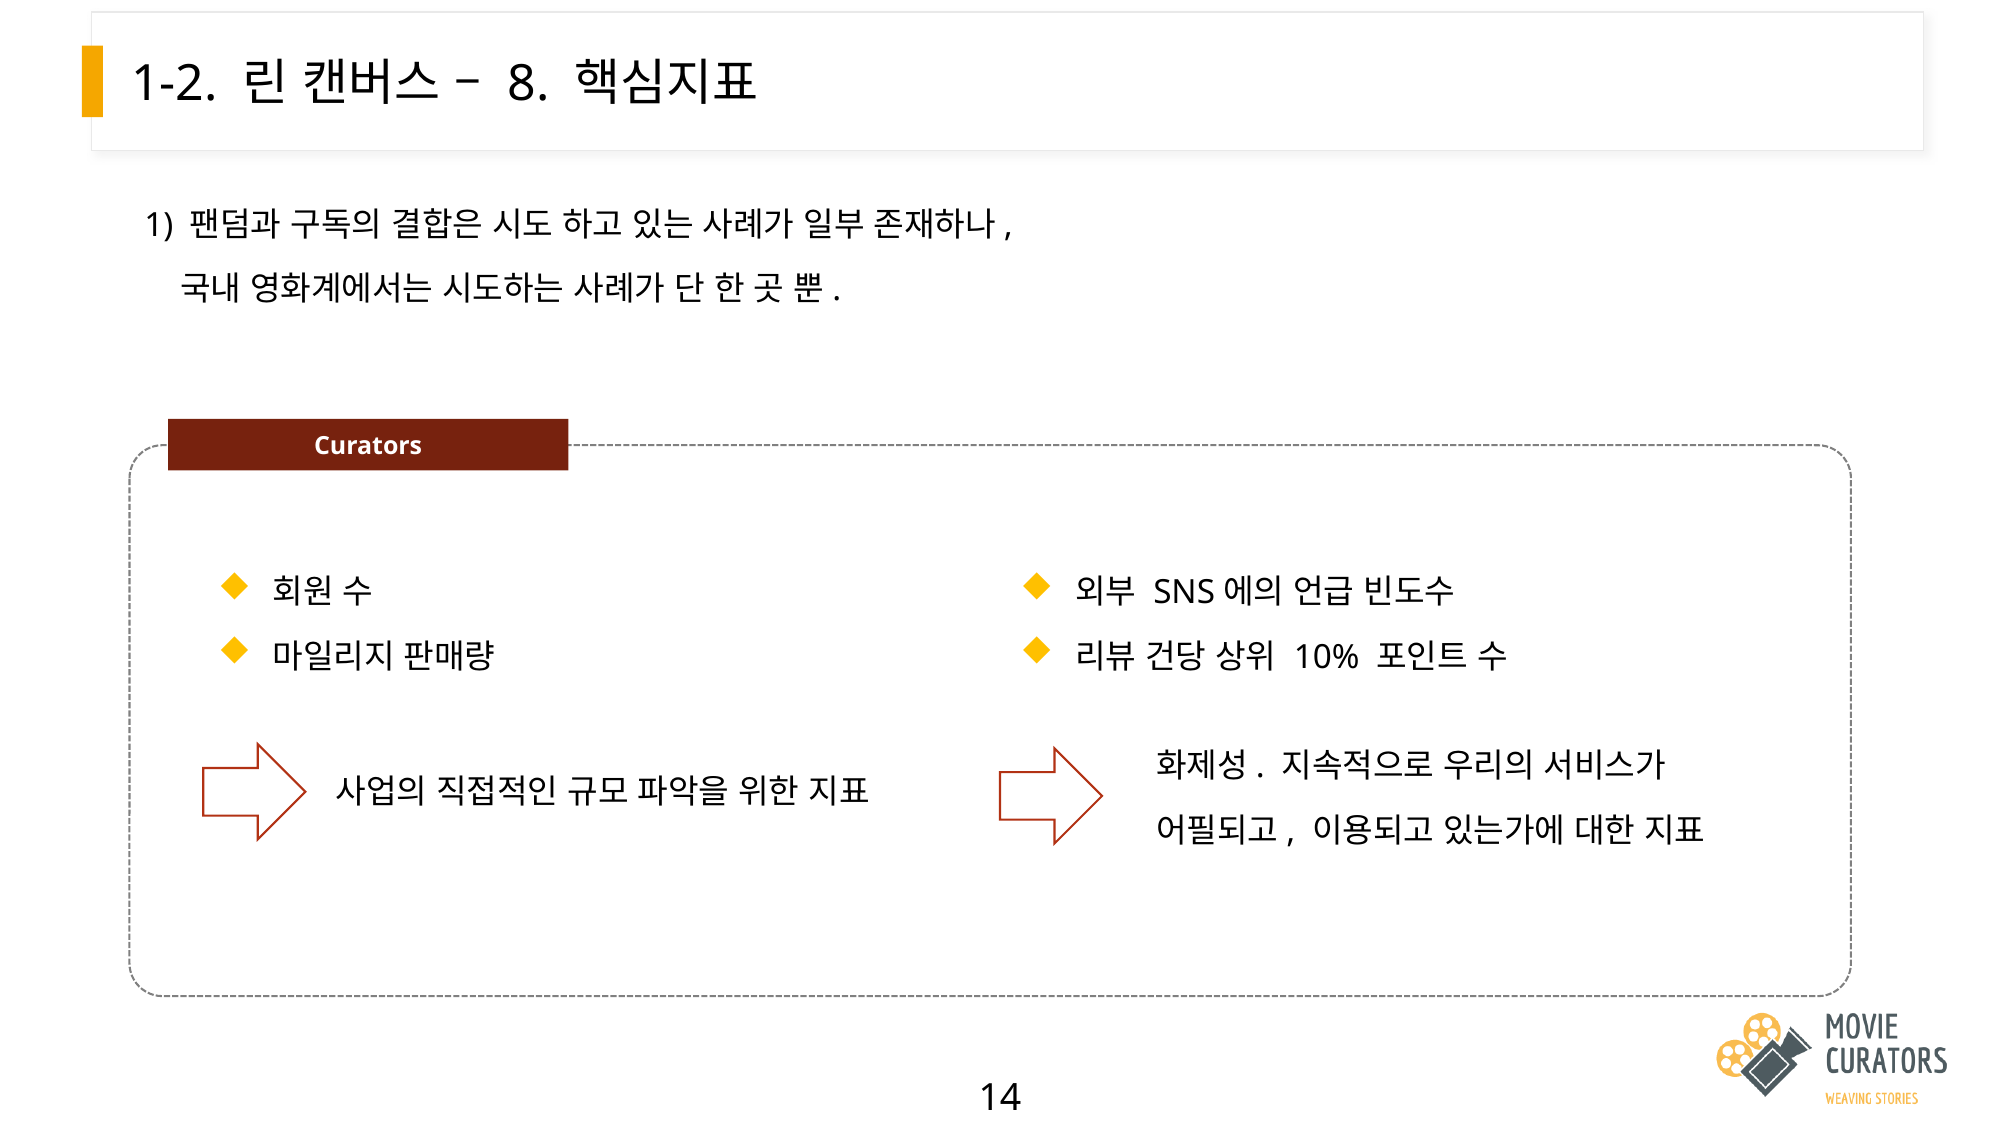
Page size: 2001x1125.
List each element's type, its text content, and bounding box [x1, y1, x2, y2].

text_box 회원 수 마일리지 판매량 [203, 559, 840, 792]
text_box Curators [167, 418, 569, 472]
picture [1712, 1002, 1953, 1113]
title 1-2. 린 캔버스 – 8. 핵심지표 [116, 24, 1785, 145]
text_box 1) 팬덤과 구독의 결합은 시도 하고 있는 사례가 일부 존재하나, 국내 영화계에서는 시도하는 사례가 단 한 곳 뿐. [129, 191, 1797, 425]
text_box 외부 SNS에의 언급 빈도수 리뷰 건당 상위 10% 포인트 수 [1005, 558, 1837, 792]
text_box [202, 741, 307, 842]
text_box [998, 745, 1104, 846]
slide_number 14 [945, 1066, 1055, 1125]
text_box 사업의 직접적인 규모 파악을 위한 지표 [321, 697, 958, 931]
text_box [128, 444, 1852, 998]
text_box 화제성. 지속적으로 우리의 서비스가 어필되고, 이용되고 있는가에 대한 지표 [1141, 732, 1778, 879]
